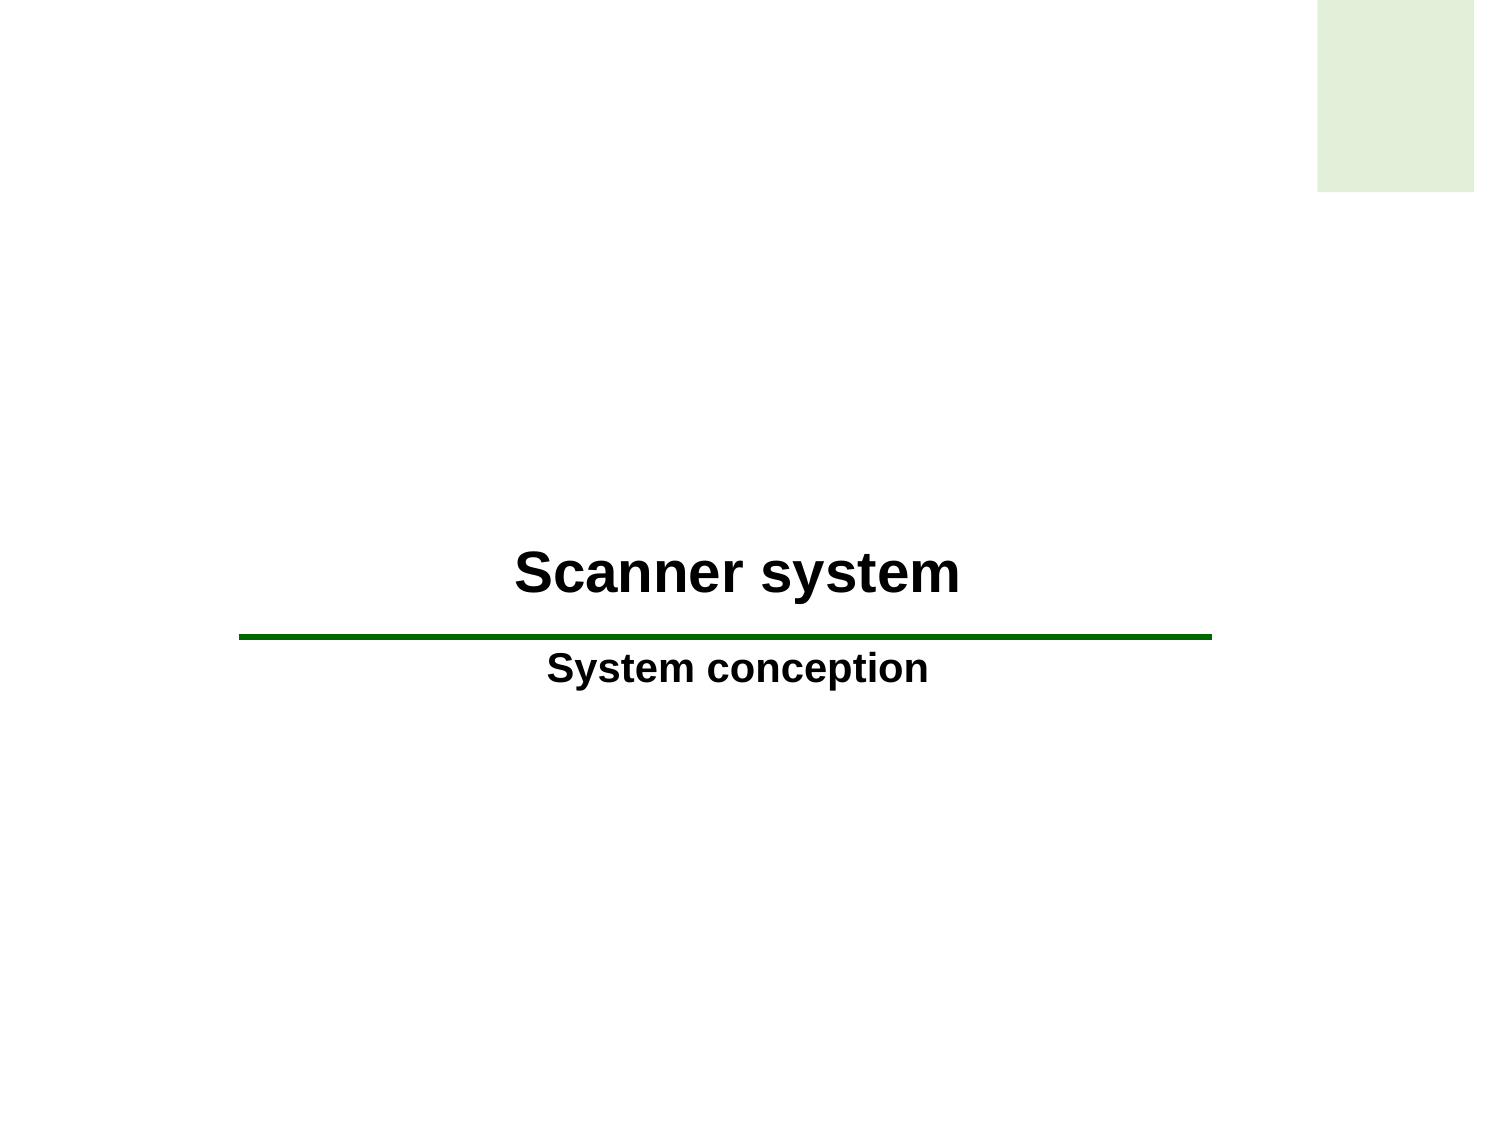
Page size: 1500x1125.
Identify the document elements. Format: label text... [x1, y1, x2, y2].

text_box [1316, 0, 1475, 193]
text_box Scanner system [134, 526, 1342, 612]
text_box System conception [134, 633, 1342, 699]
